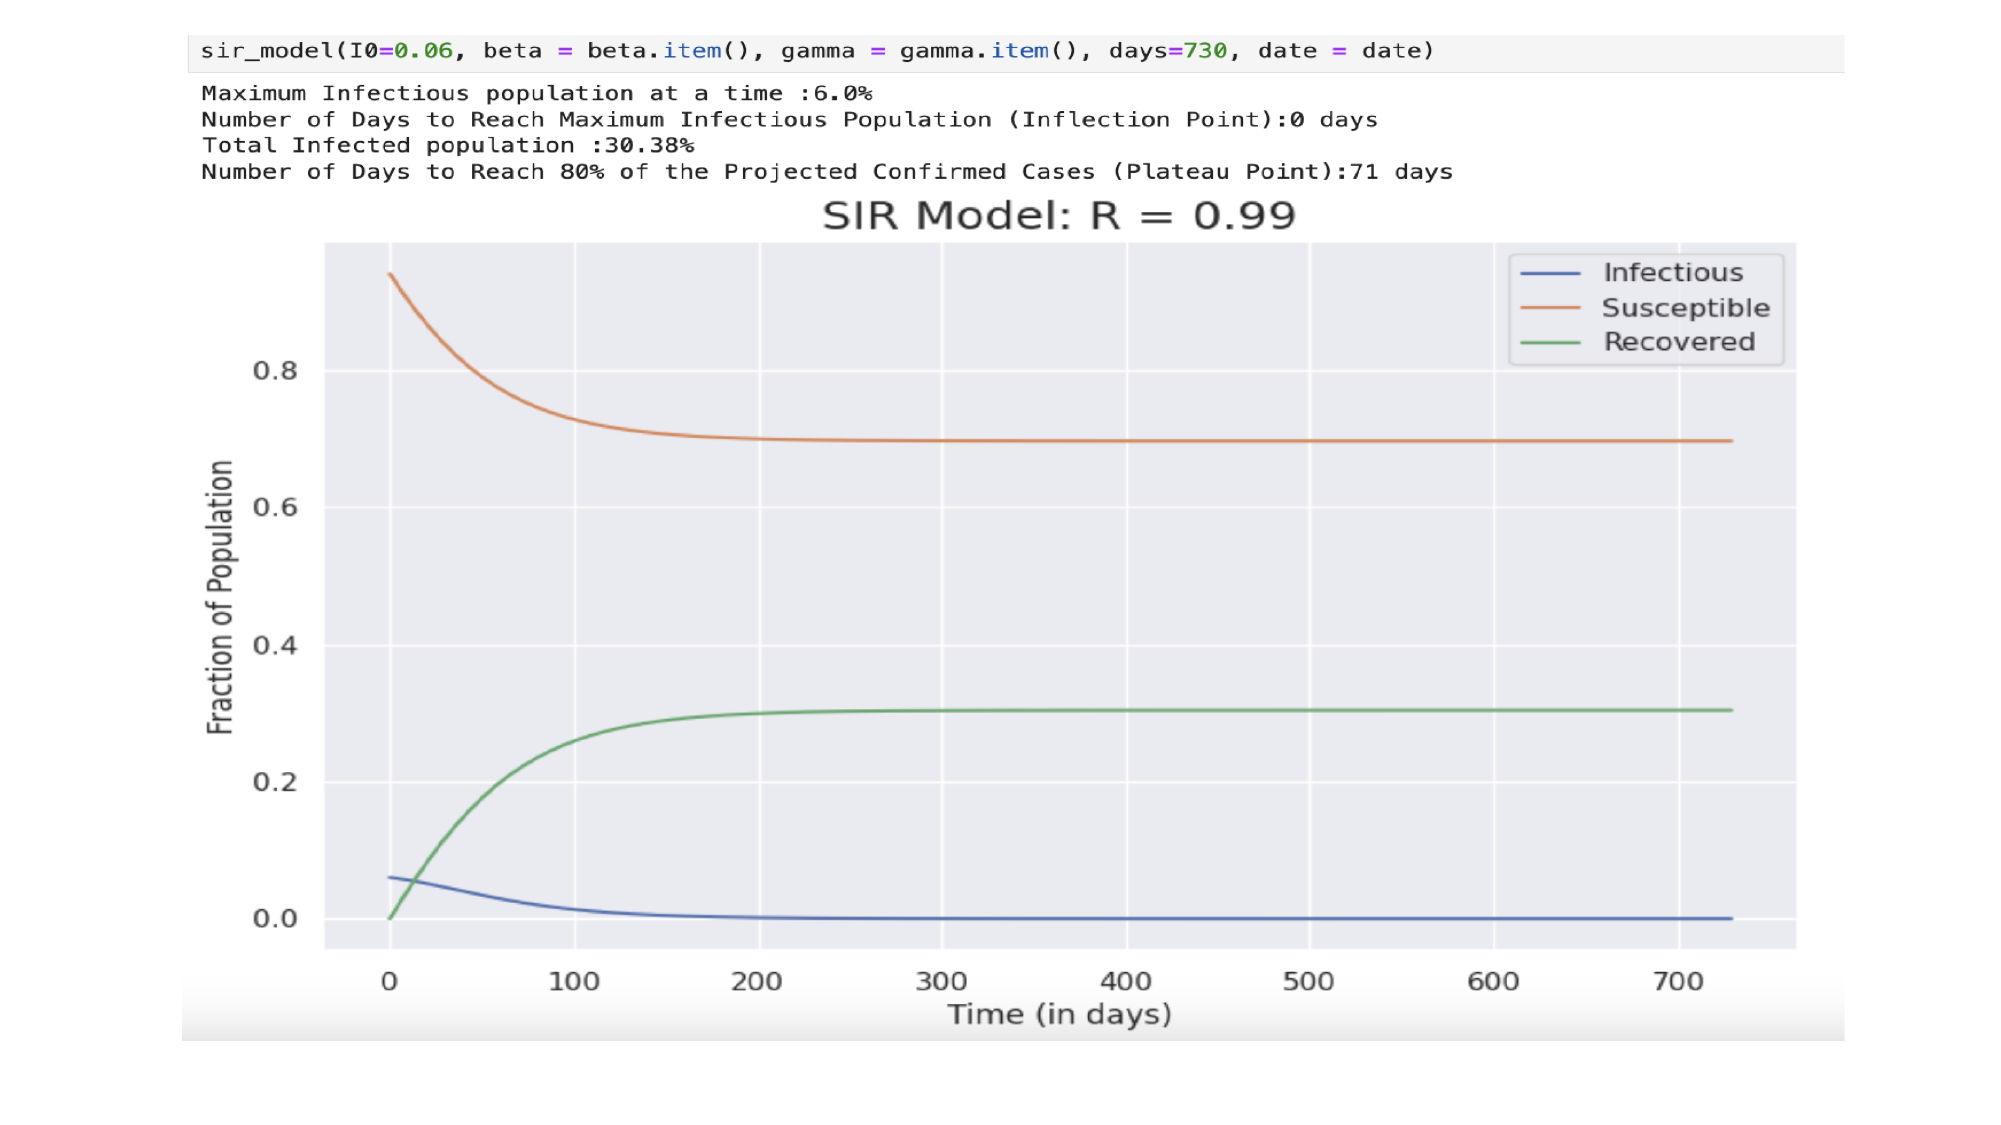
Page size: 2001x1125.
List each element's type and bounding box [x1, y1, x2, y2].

picture [182, 34, 1845, 1042]
